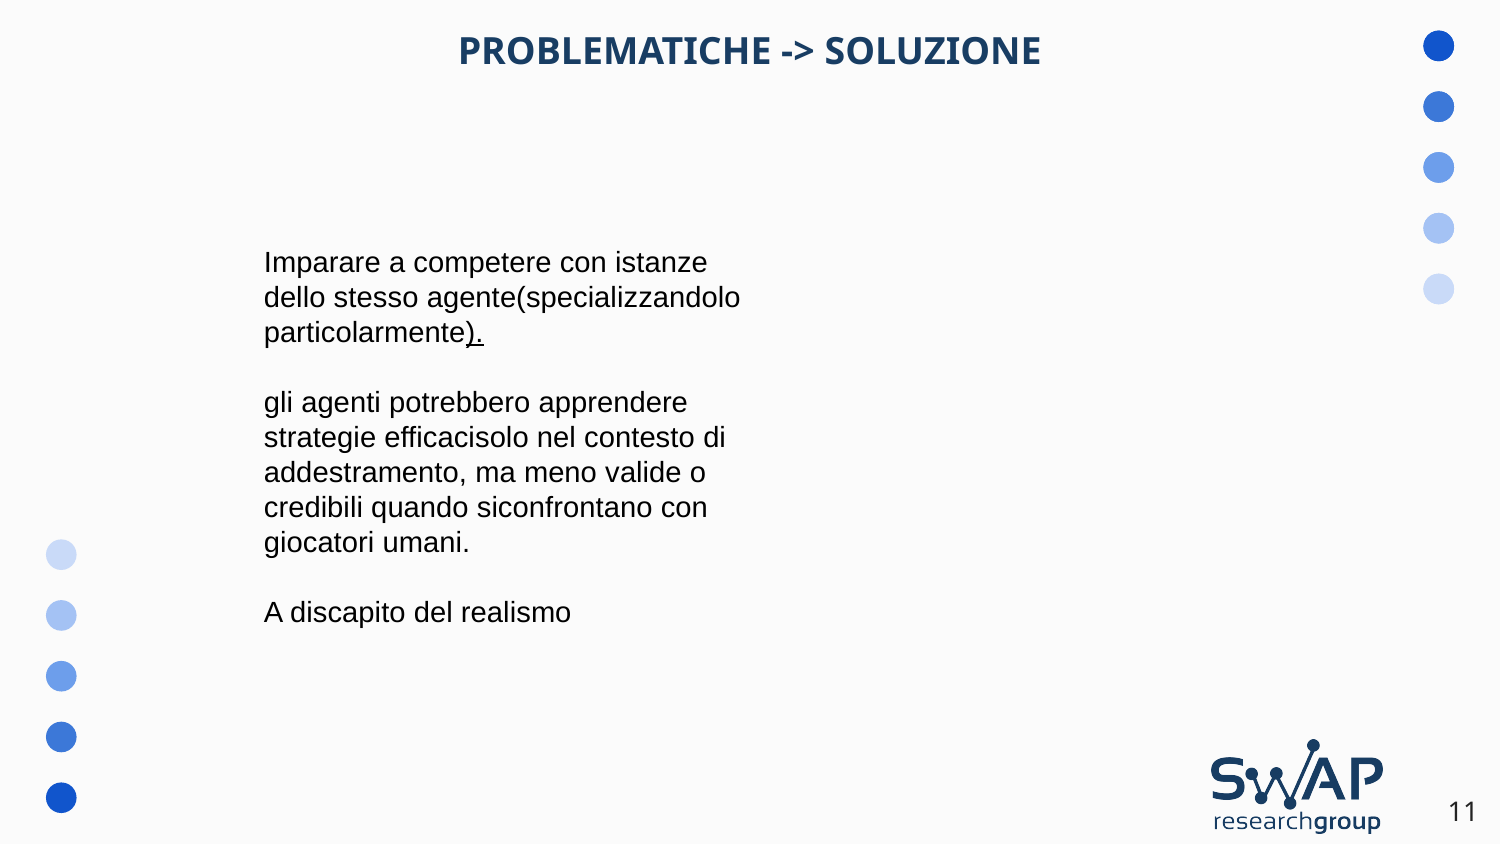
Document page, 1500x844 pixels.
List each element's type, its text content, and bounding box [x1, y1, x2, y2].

picture [1211, 739, 1383, 834]
text_box PROBLEMATICHE -> SOLUZIONE [59, 2, 1441, 98]
slide_number 11 [1403, 779, 1494, 844]
text_box Imparare a competere con istanze dello stesso agente(specializzandolo particolarmente). gli agenti potrebbero apprendere strategie efficacisolo nel contesto di addestramento, ma meno valide o credibili quando siconfrontano con giocatori umani. A discapito del realismo [249, 236, 777, 636]
